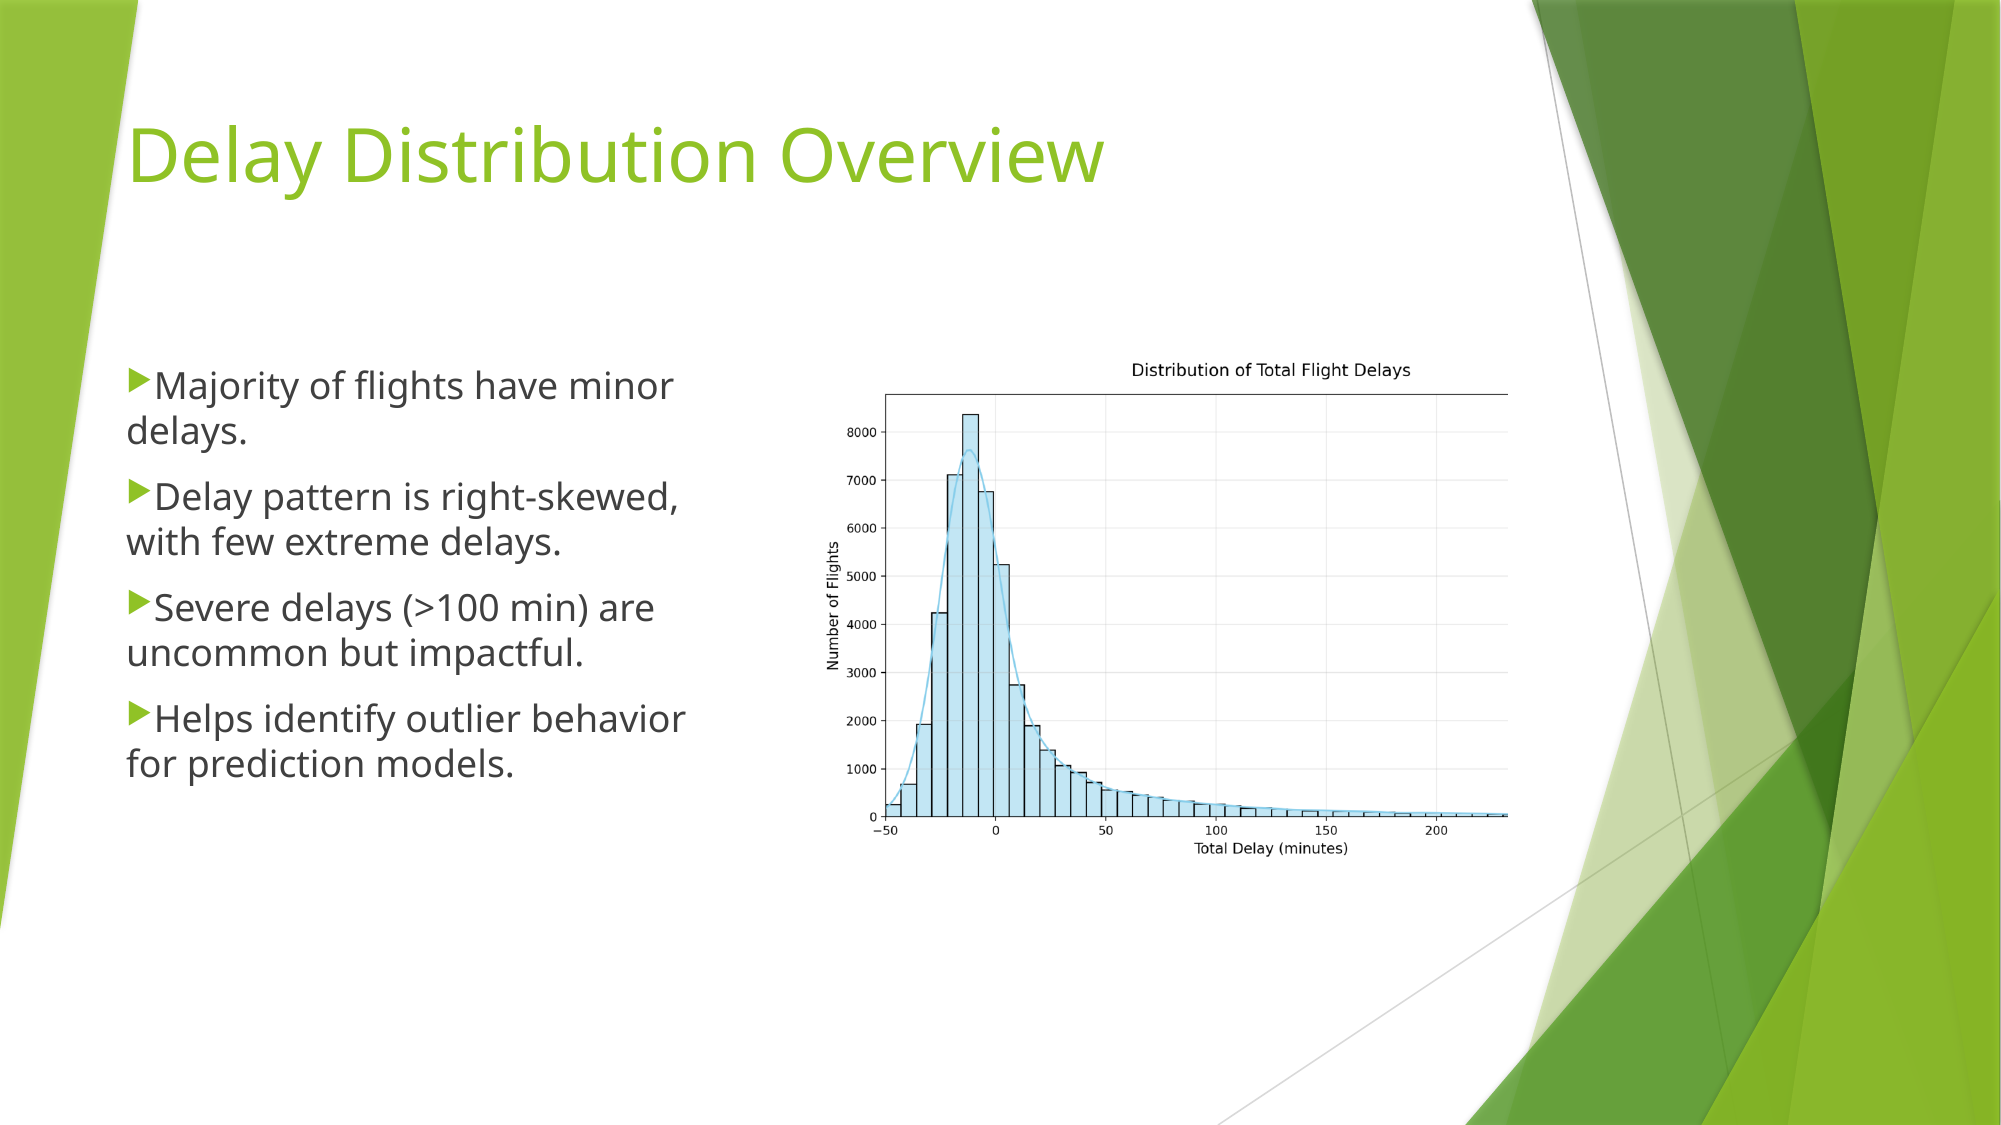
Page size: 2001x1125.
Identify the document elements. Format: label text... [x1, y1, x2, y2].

subtitle Majority of flights have minor delays. Delay pattern is right-skewed, with few extreme delays. Severe delays (>100 min) are uncommon but impactful. Helps identify outlier behavior for prediction models. [111, 354, 761, 970]
title Delay Distribution Overview [111, 99, 1522, 317]
picture [817, 353, 1509, 866]
